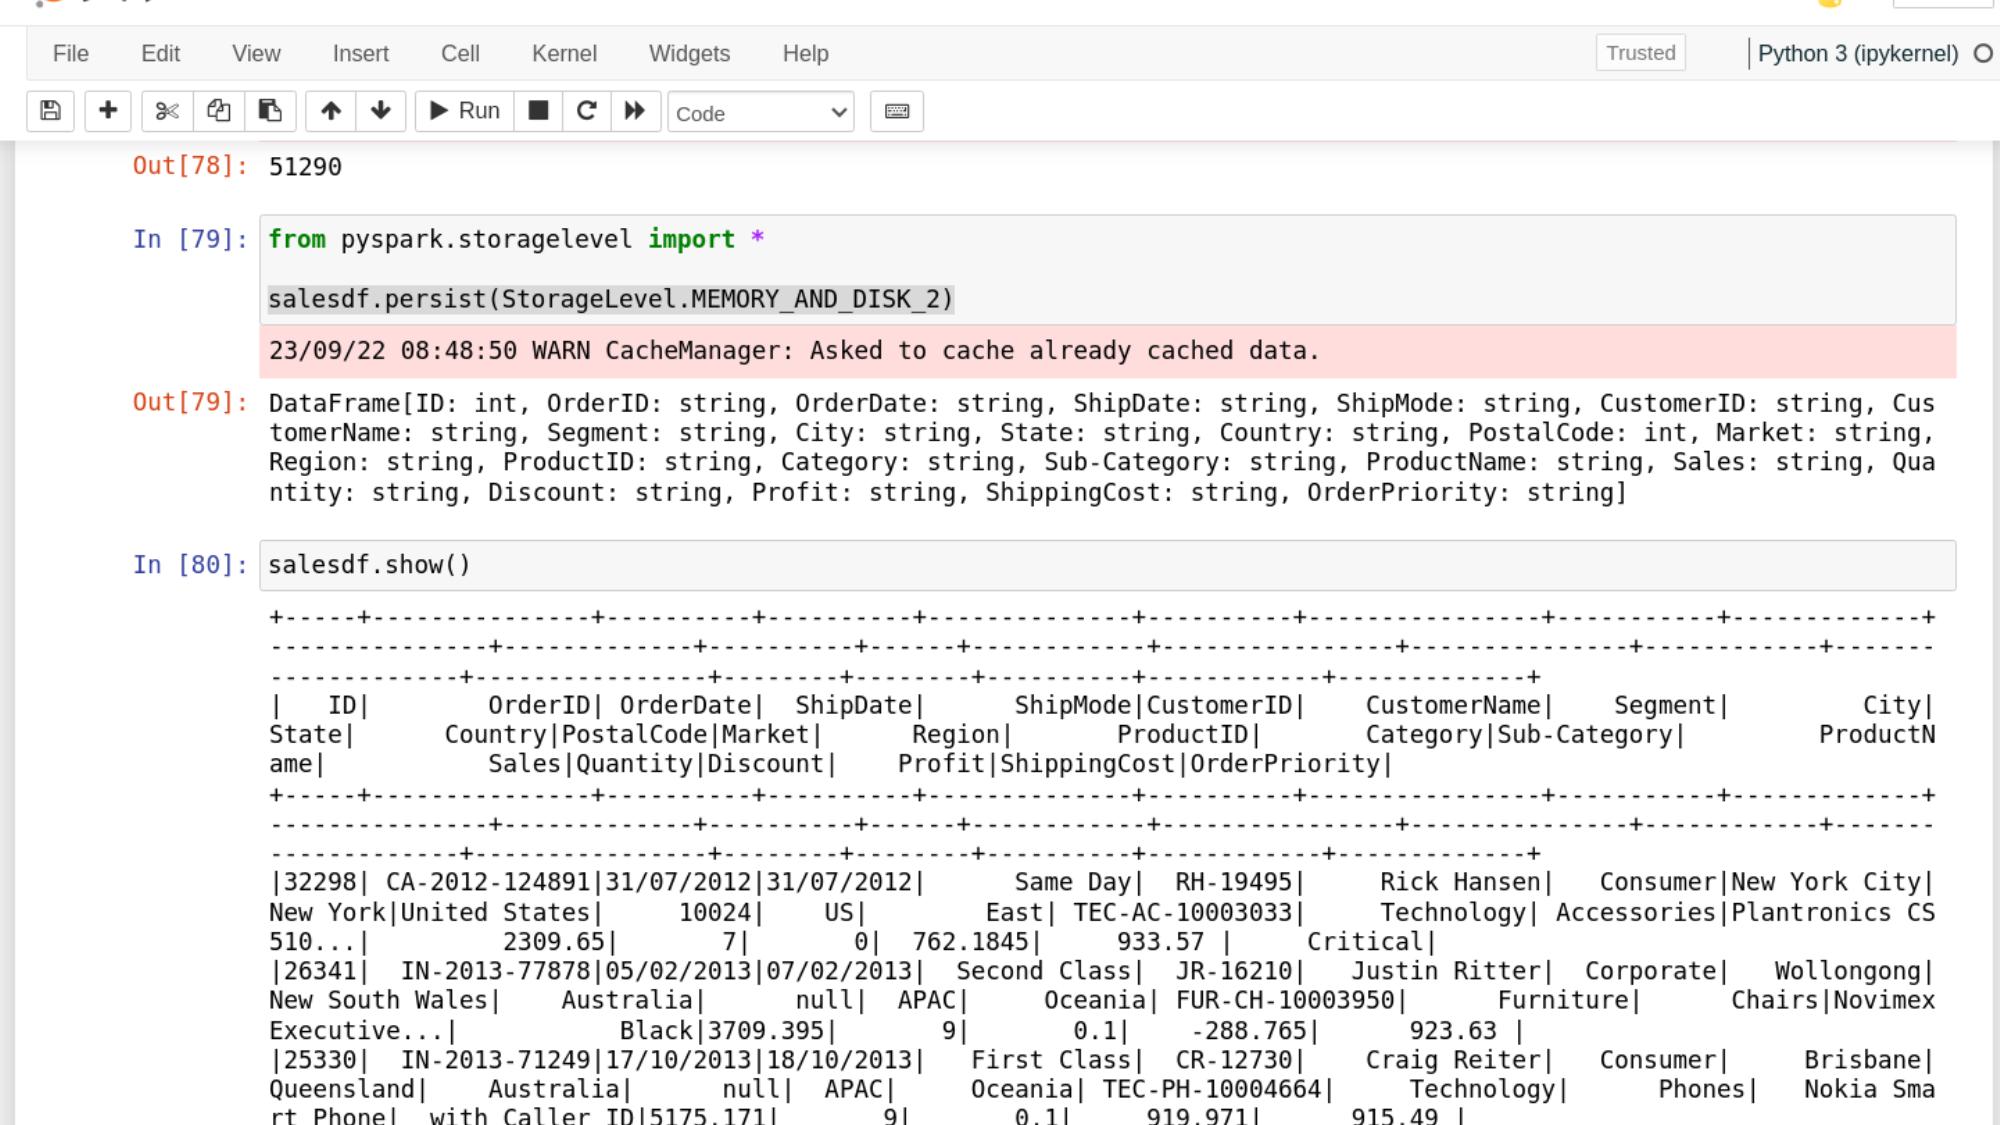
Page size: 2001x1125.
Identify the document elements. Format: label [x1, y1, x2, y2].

list [0, 0, 2000, 1125]
